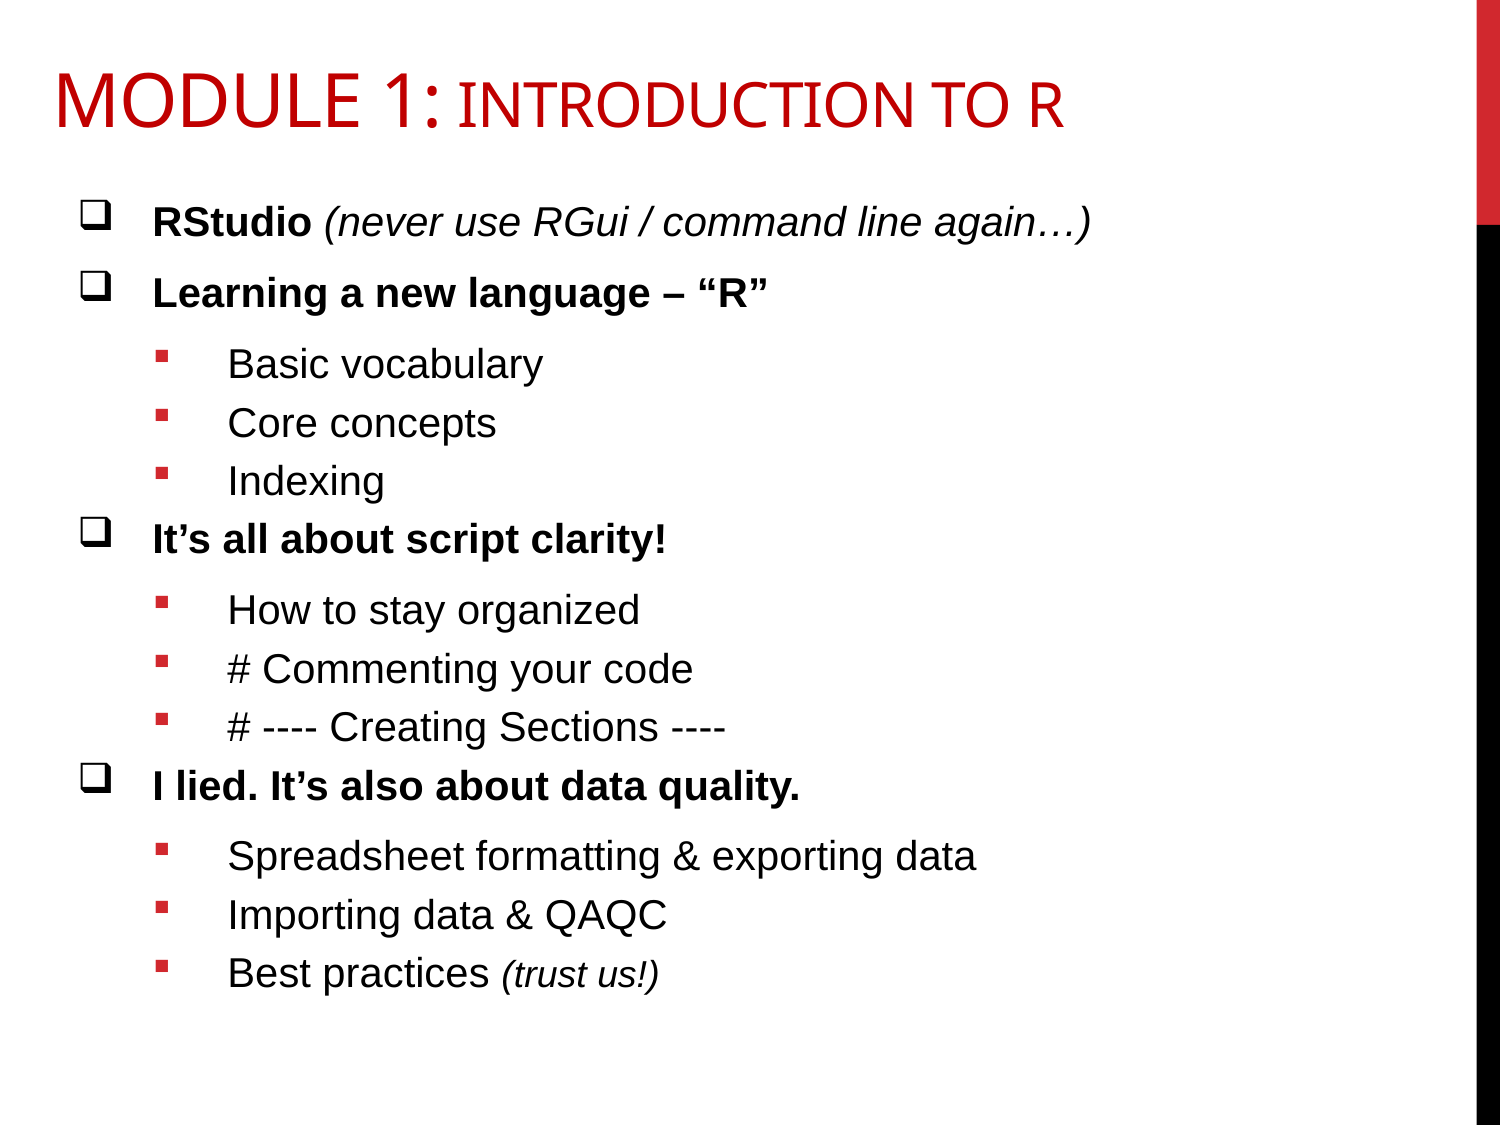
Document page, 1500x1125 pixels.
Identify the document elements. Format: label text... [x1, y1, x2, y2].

text_box Module 1: Introduction to R [37, 0, 1363, 150]
list RStudio (never use RGui / command line again…) Learning a new language – “R” Basic vocabulary Core concepts Indexing It’s all about script clarity! How to stay organized # Commenting your code # ---- Creating Sections ---- I lied. It’s also about data quality. Spreadsheet formatting & exporting data Importing data & QAQC Best practices (trust us!) [62, 187, 1313, 1005]
